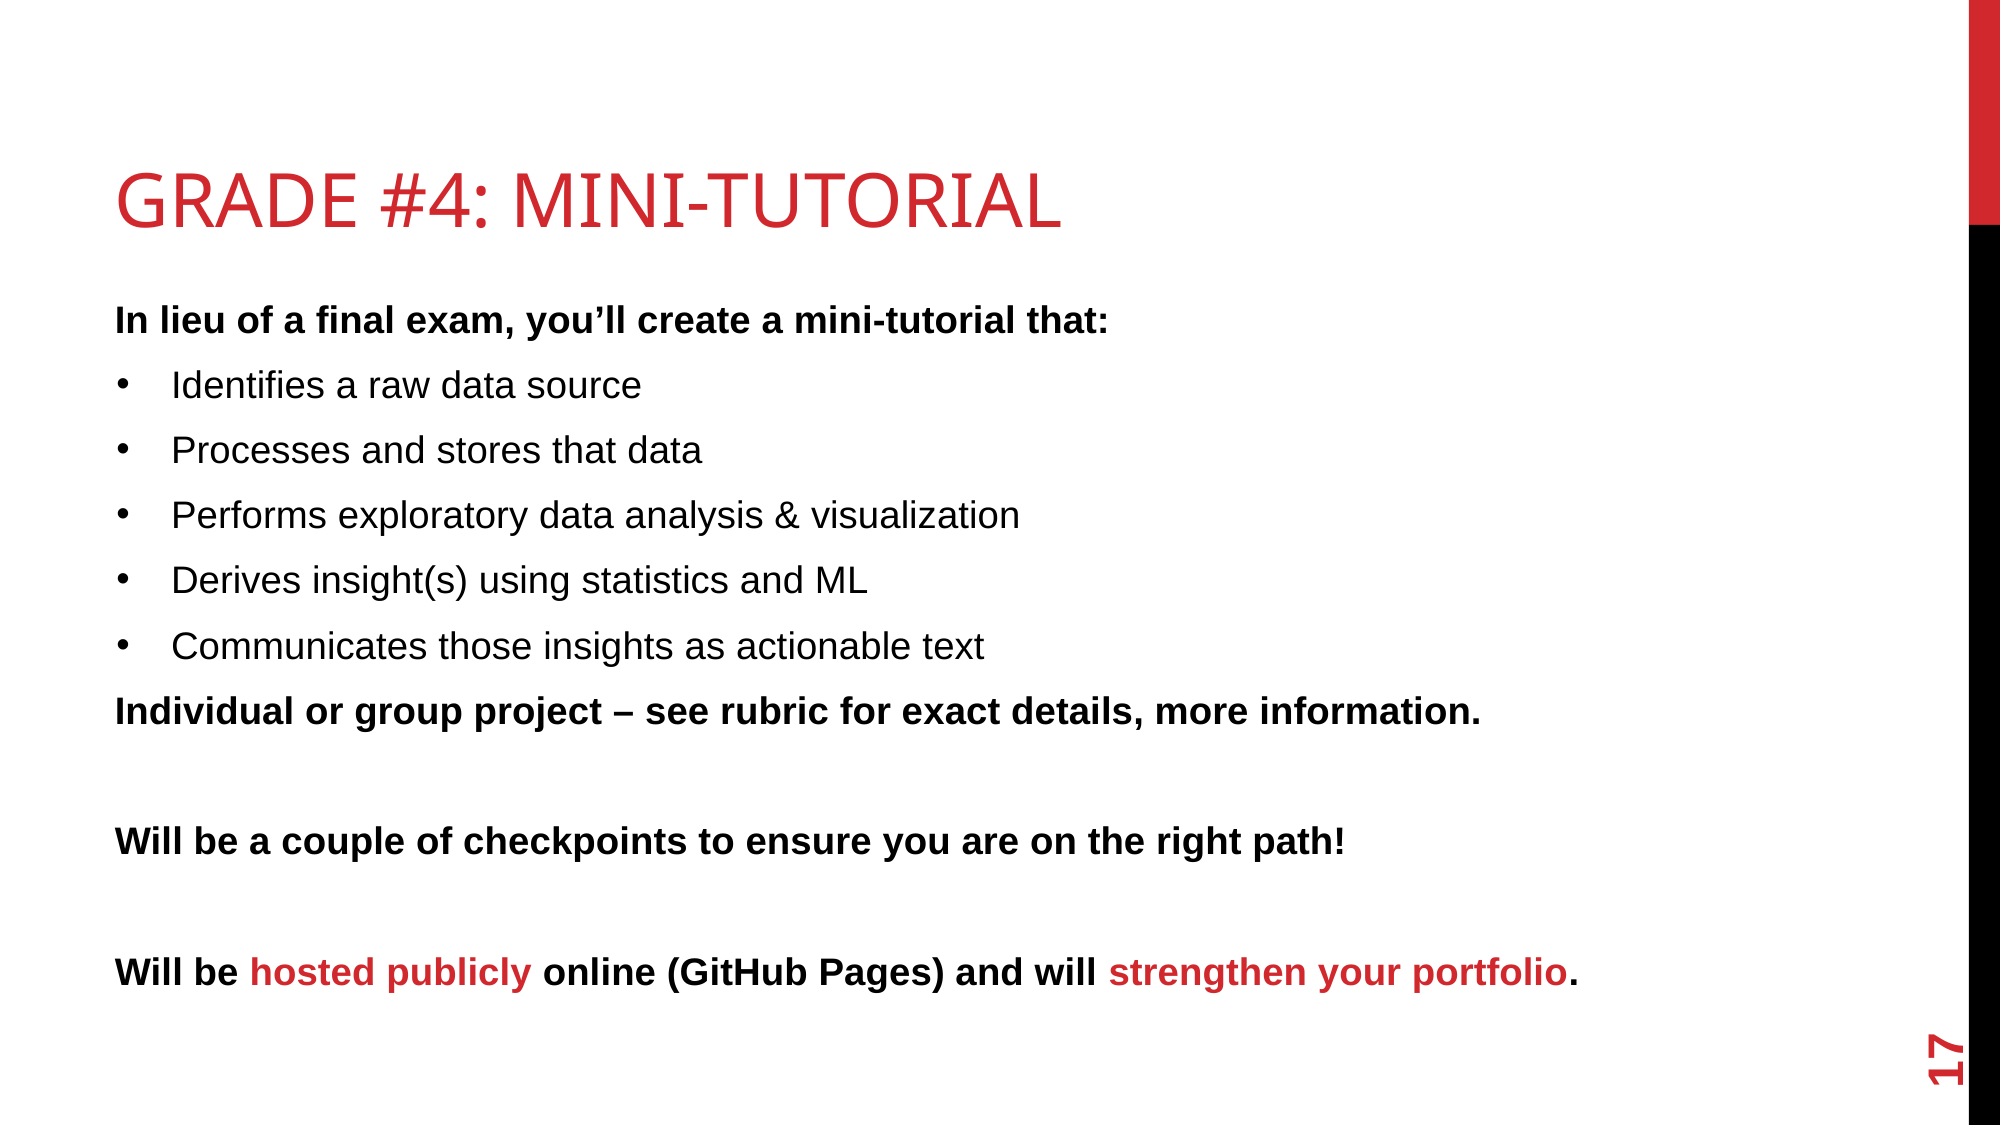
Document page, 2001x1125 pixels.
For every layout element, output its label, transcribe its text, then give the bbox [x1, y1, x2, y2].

slide_number <number> [1903, 887, 1984, 1104]
title GRADE #4: MINI-TUTORIAL [99, 25, 1367, 250]
list In lieu of a final exam, you’ll create a mini-tutorial that: Identifies a raw data source Processes and stores that data Performs exploratory data analysis & visualization Derives insight(s) using statistics and ML Communicates those insights as actionable text Individual or group project – see rubric for exact details, more information. Will be a couple of checkpoints to ensure you are on the right path! Will be hosted publicly online (GitHub Pages) and will strengthen your portfolio. [99, 287, 1767, 1005]
